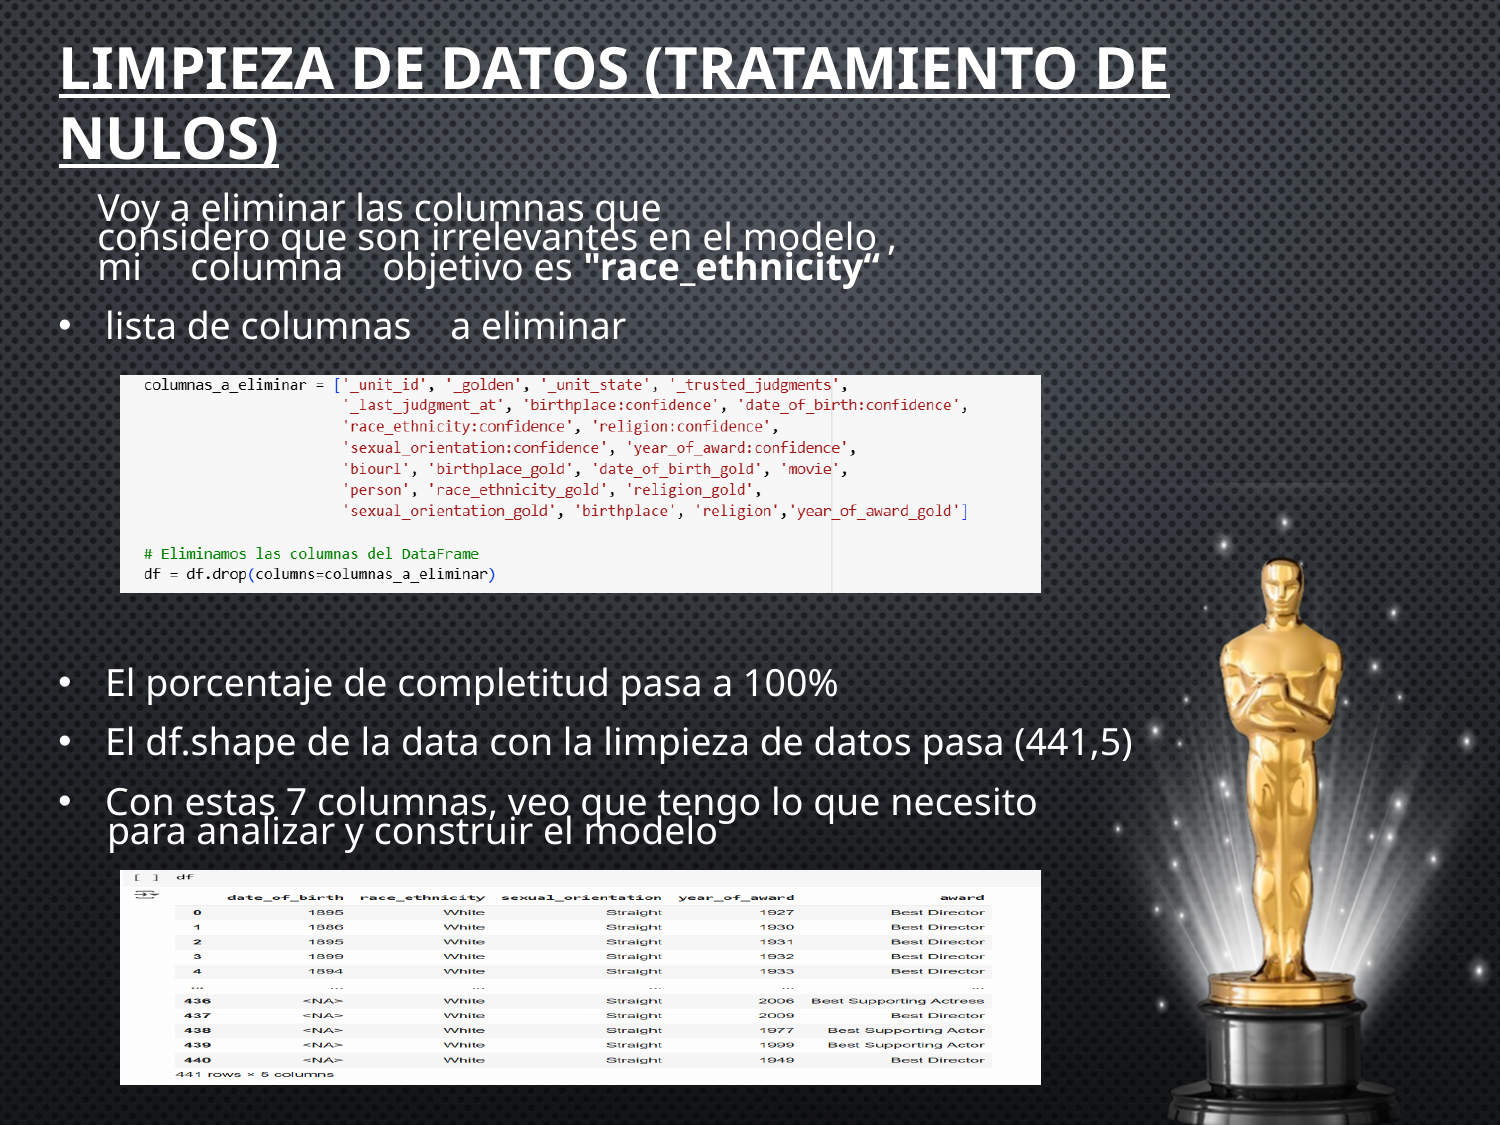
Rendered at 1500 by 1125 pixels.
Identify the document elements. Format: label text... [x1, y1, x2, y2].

picture [120, 375, 1500, 1125]
text_box Voy a eliminar las columnas que considero que son irrelevantes en el modelo , mi columna objetivo es "race_ethnicity“ lista de columnas a eliminar El porcentaje de completitud pasa a 100% El df.shape de la data con la limpieza de datos pasa (441,5) Con estas 7 columnas, veo que tengo lo que necesito para analizar y construir el modelo [43, 191, 1233, 860]
title Limpieza de Datos (Tratamiento de Nulos) [43, 43, 1367, 159]
